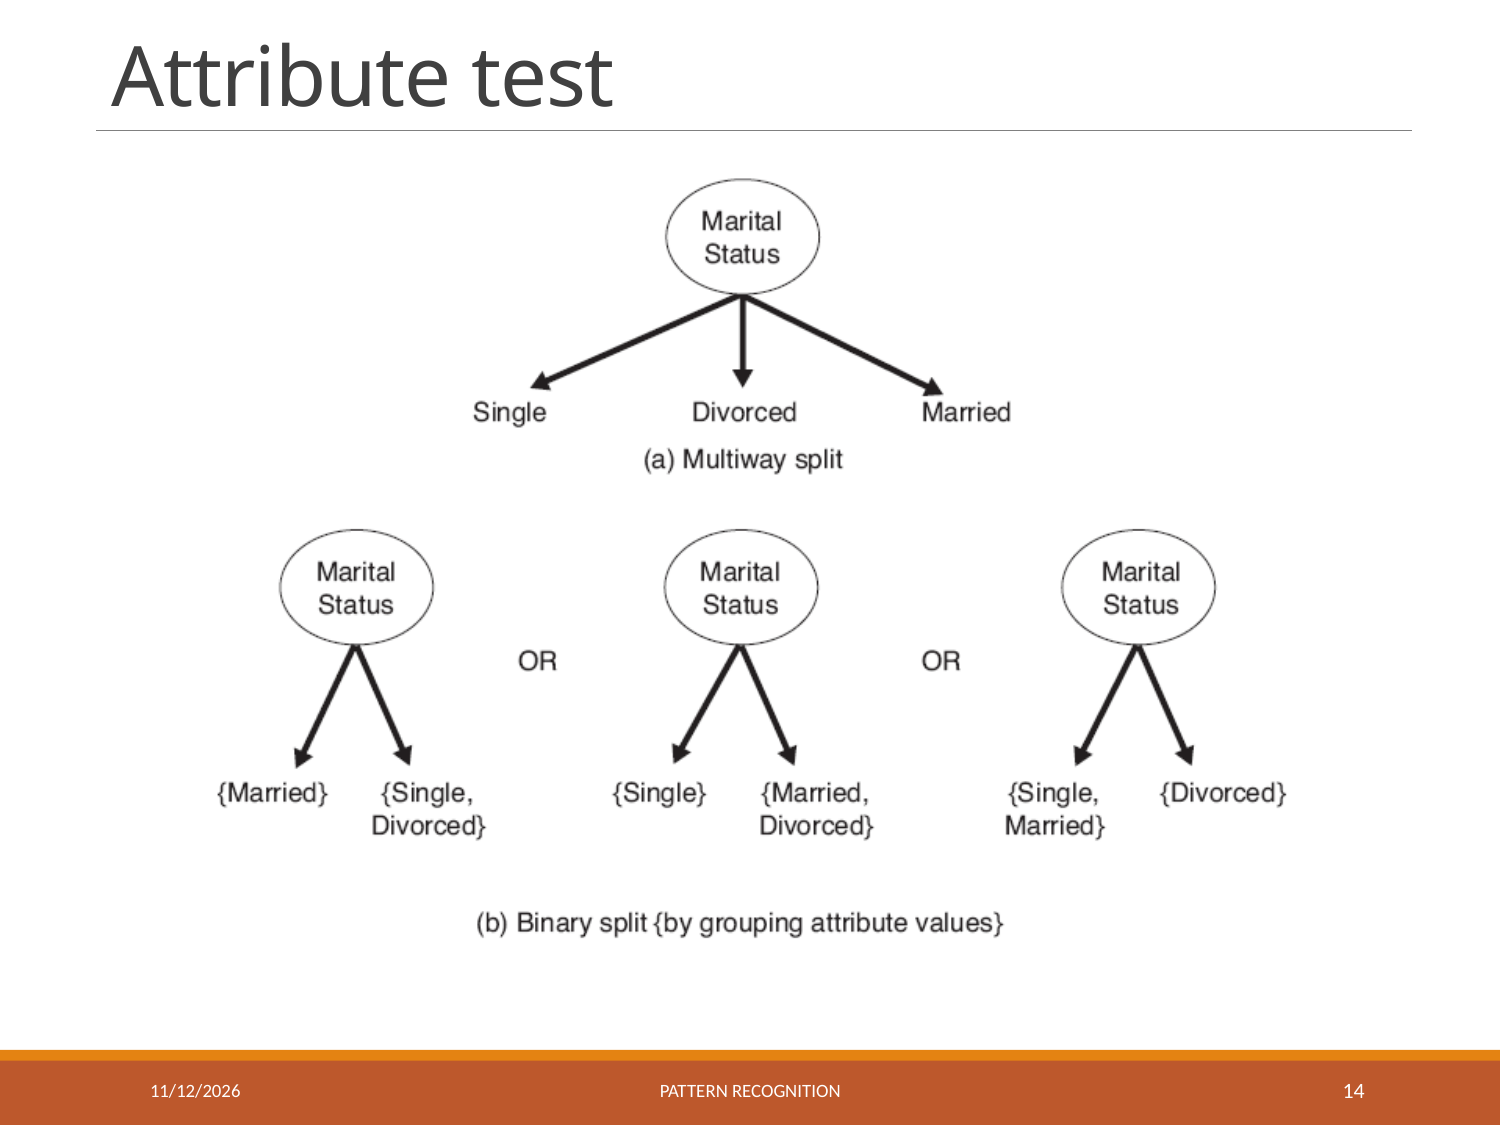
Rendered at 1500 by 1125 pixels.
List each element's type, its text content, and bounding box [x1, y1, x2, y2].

footer Pattern recognition [453, 1059, 1047, 1120]
title Attribute test [96, 19, 1413, 131]
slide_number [135, 1059, 440, 1120]
picture [192, 174, 1316, 955]
slide_number 14 [1218, 1059, 1380, 1120]
